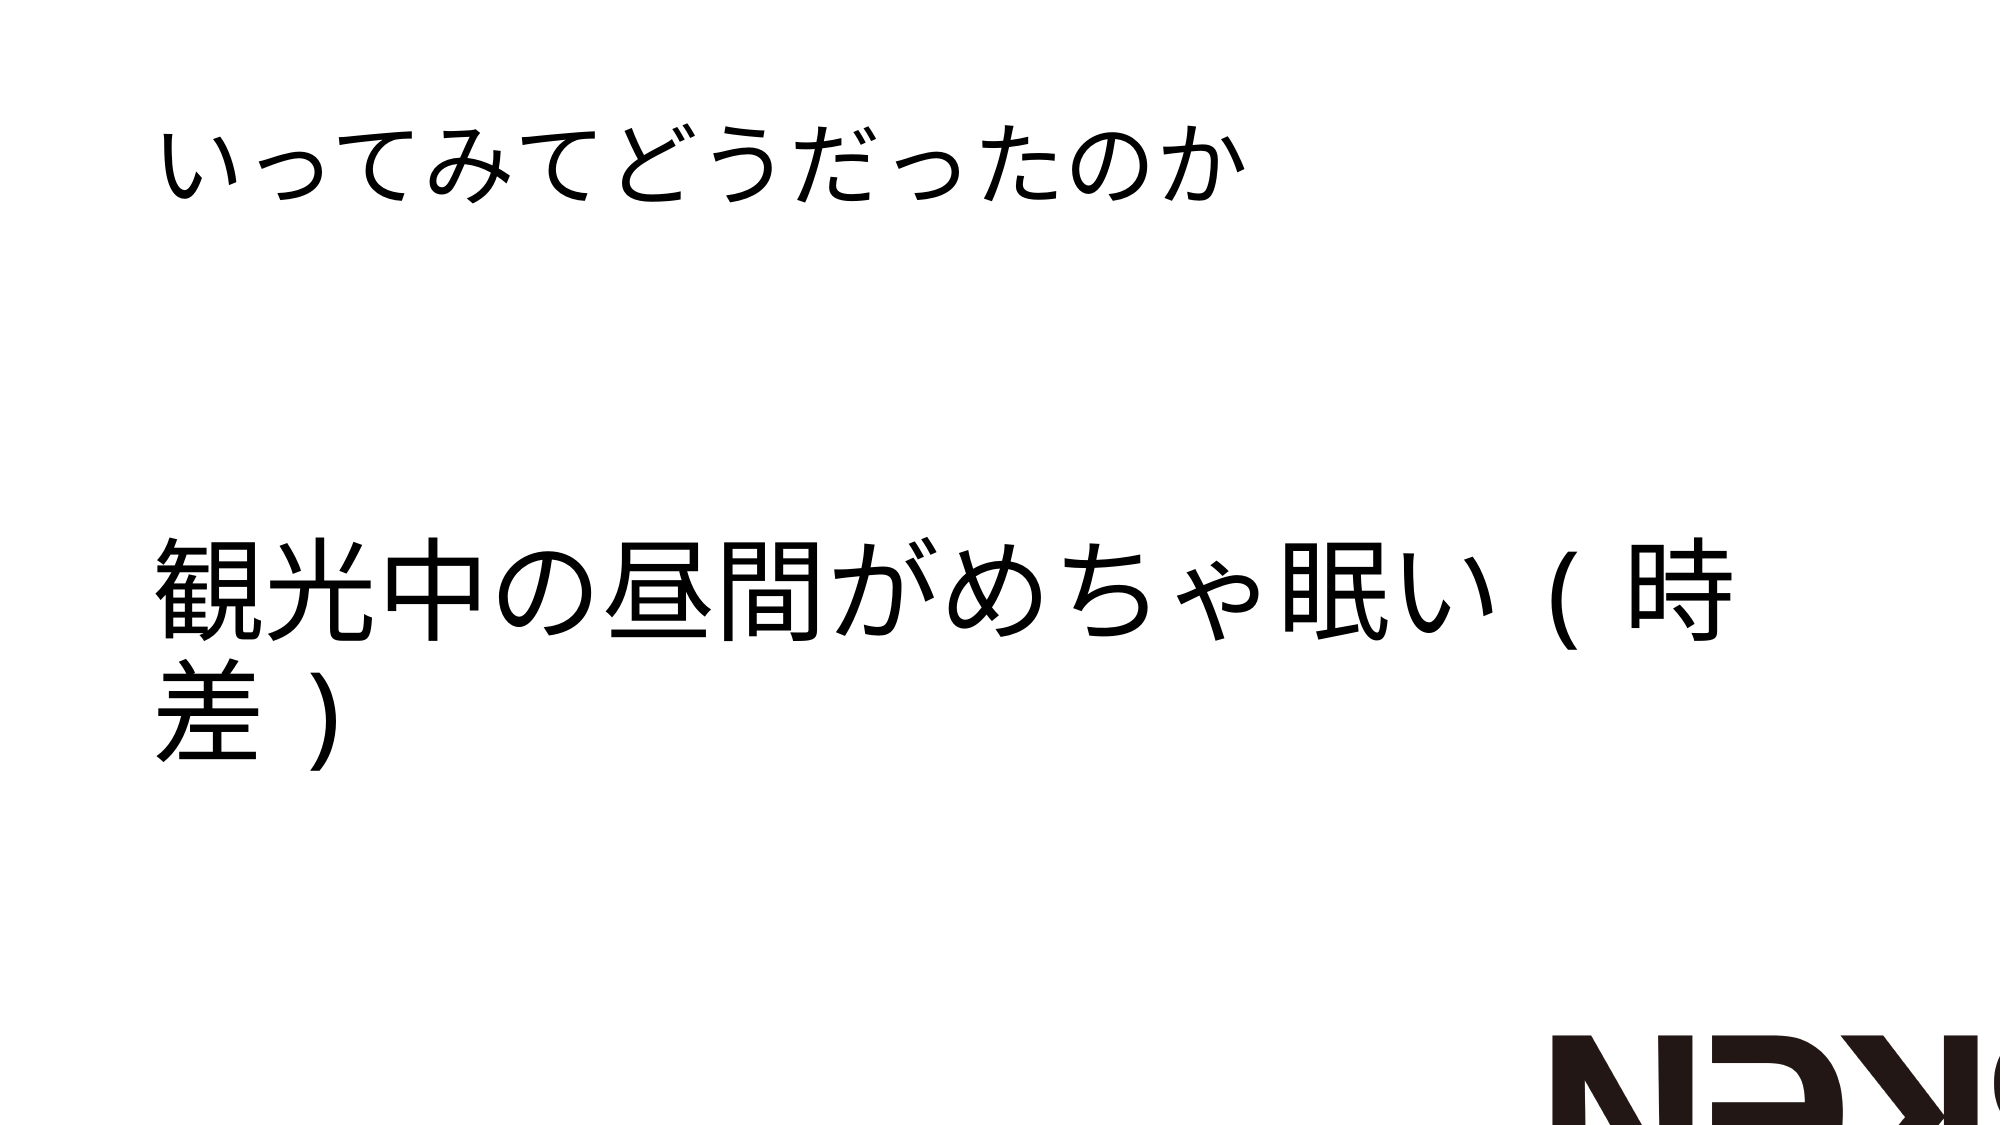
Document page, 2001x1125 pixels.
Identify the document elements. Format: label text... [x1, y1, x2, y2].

picture [1551, 1035, 2000, 1125]
list 観光中の昼間がめちゃ眠い(時差) [137, 299, 1863, 1014]
title いってみてどうだったのか [137, 59, 1863, 278]
